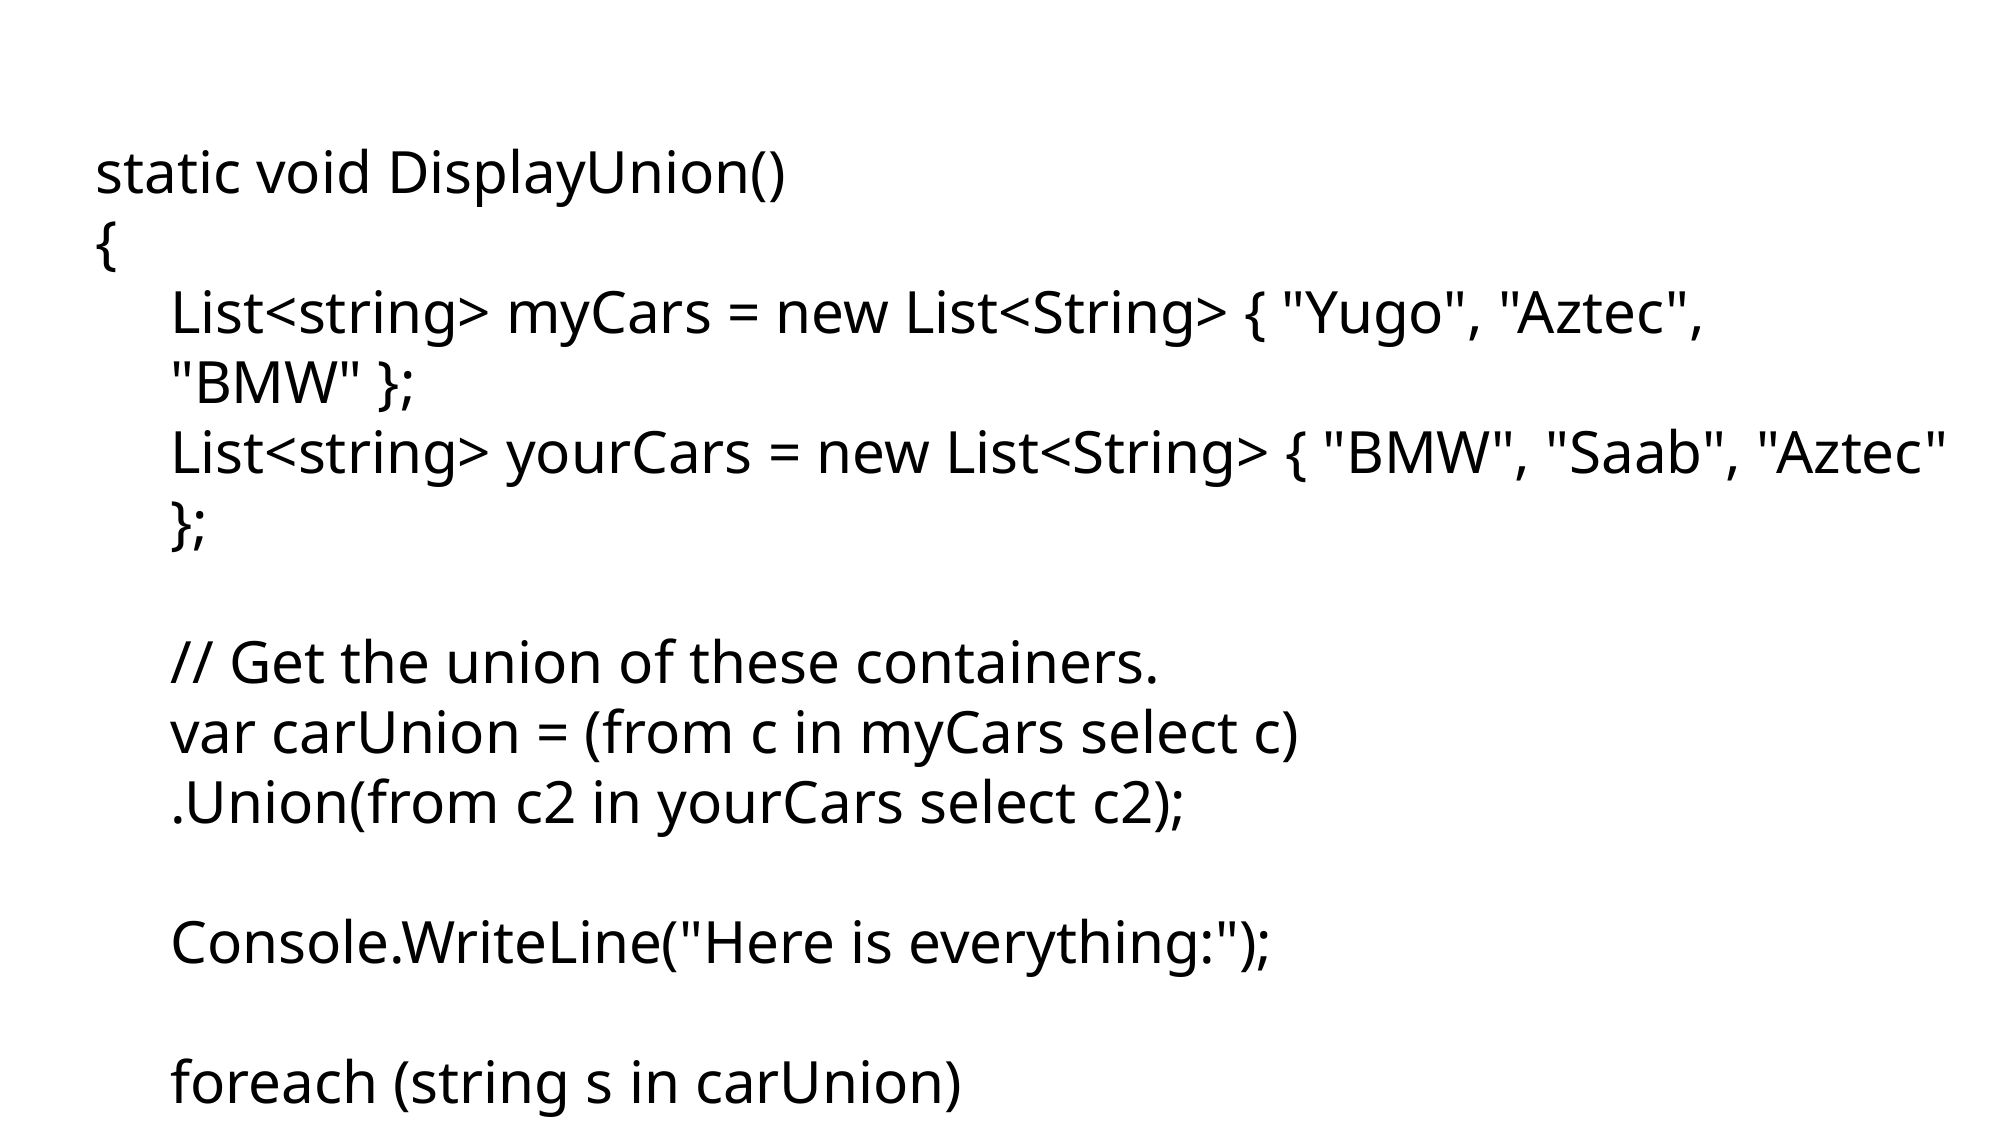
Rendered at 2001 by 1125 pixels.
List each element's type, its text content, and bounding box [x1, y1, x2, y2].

text_box static void DisplayUnion() { List<string> myCars = new List<String> { "Yugo", "Aztec", "BMW" }; List<string> yourCars = new List<String> { "BMW", "Saab", "Aztec" }; // Get the union of these containers. var carUnion = (from c in myCars select c) .Union(from c2 in yourCars select c2); Console.WriteLine("Here is everything:"); foreach (string s in carUnion) Console.WriteLine(s); // Prints all common members. } [80, 127, 1974, 1125]
